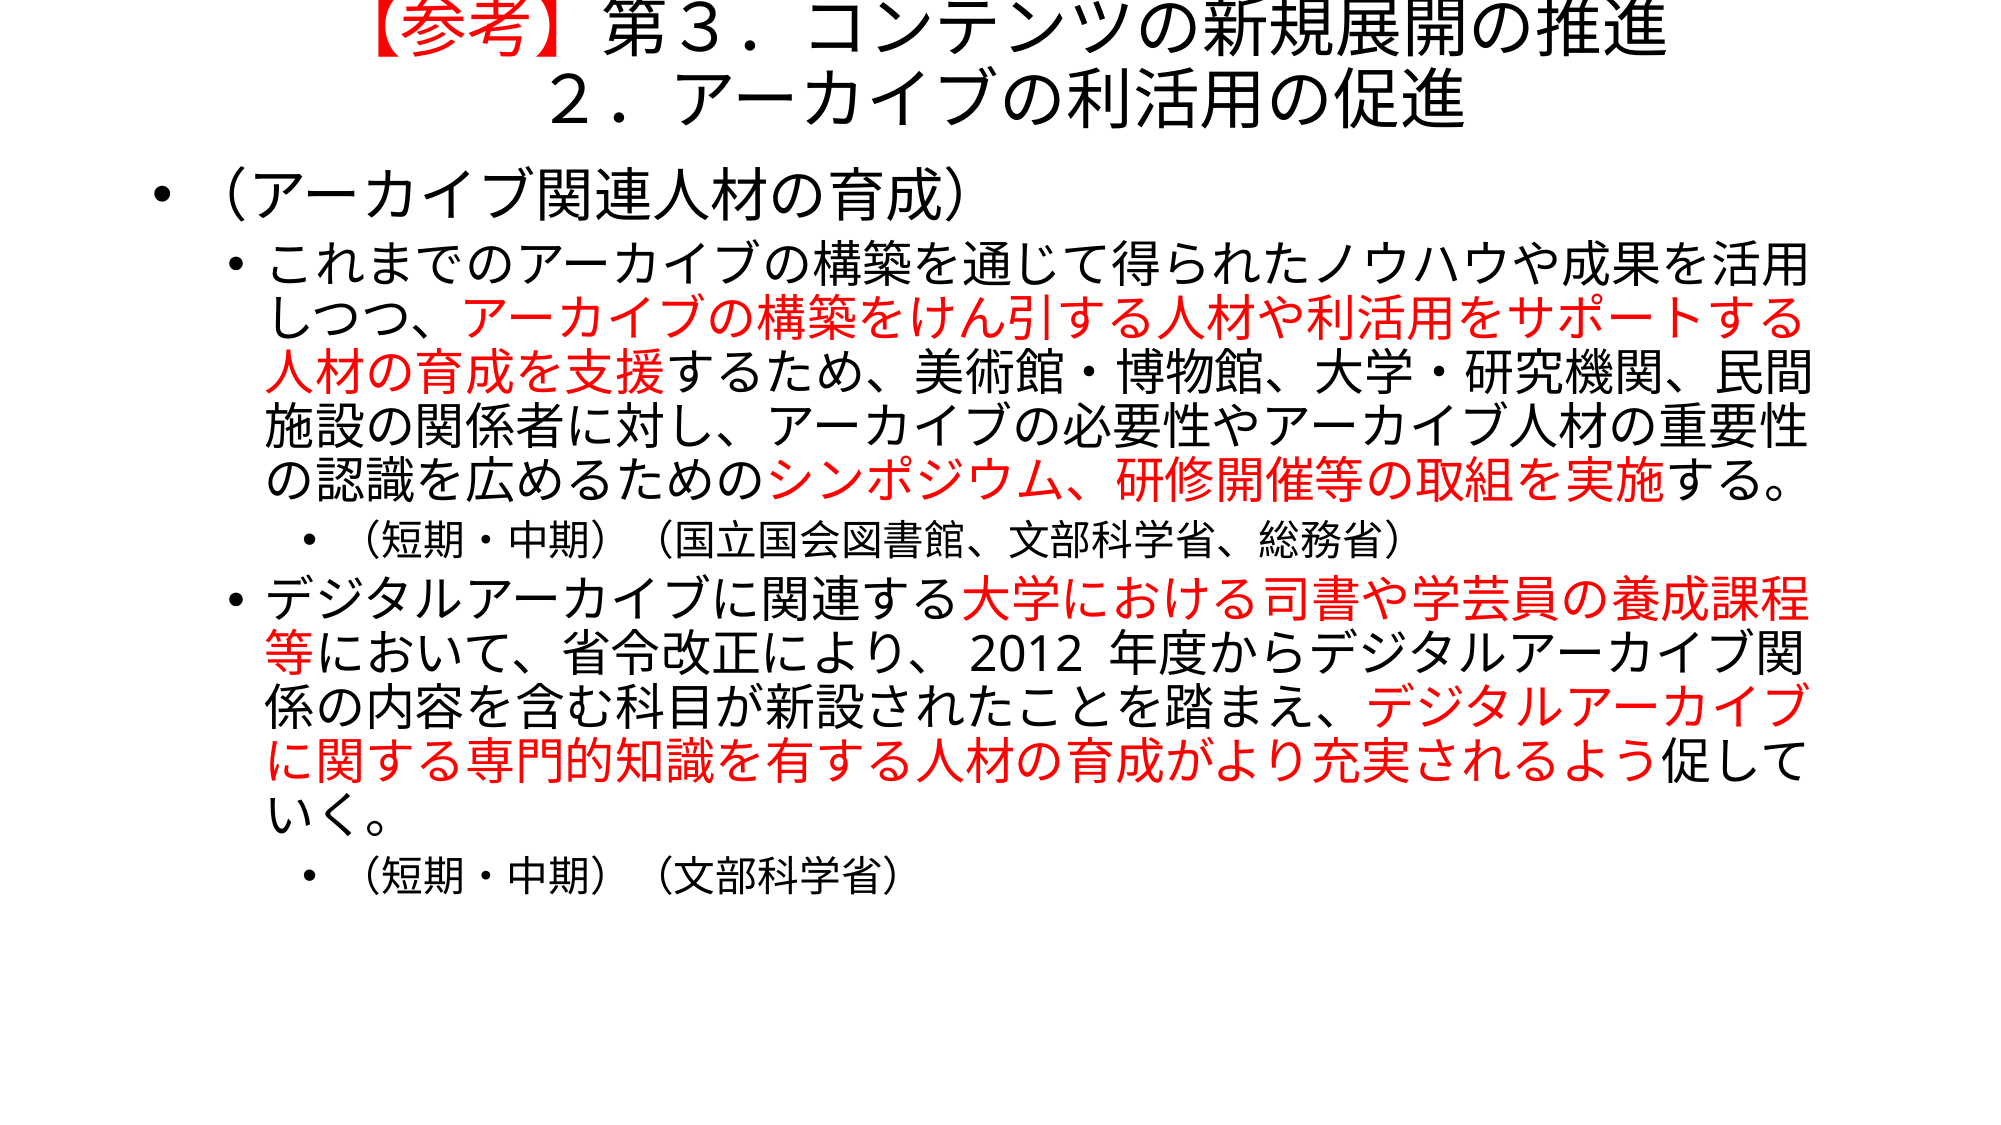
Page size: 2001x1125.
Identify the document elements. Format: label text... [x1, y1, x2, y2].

title 【参考】第３．コンテンツの新規展開の推進 ２．アーカイブの利活用の促進 [20, 4, 1984, 127]
list （アーカイブ関連人材の育成） これまでのアーカイブの構築を通じて得られたノウハウや成果を活用しつつ、アーカイブの構築をけん引する人材や利活用をサポートする人材の育成を支援するため、美術館・博物館、大学・研究機関、民間施設の関係者に対し、アーカイブの必要性やアーカイブ人材の重要性の認識を広めるためのシンポジウム、研修開催等の取組を実施する。 （短期・中期）（国立国会図書館、文部科学省、総務省） デジタルアーカイブに関連する大学における司書や学芸員の養成課程等において、省令改正により、2012 年度からデジタルアーカイブ関係の内容を含む科目が新設されたことを踏まえ、デジタルアーカイブに関する専門的知識を有する人材の育成がより充実されるよう促していく。 （短期・中期）（文部科学省） [137, 158, 1863, 1125]
